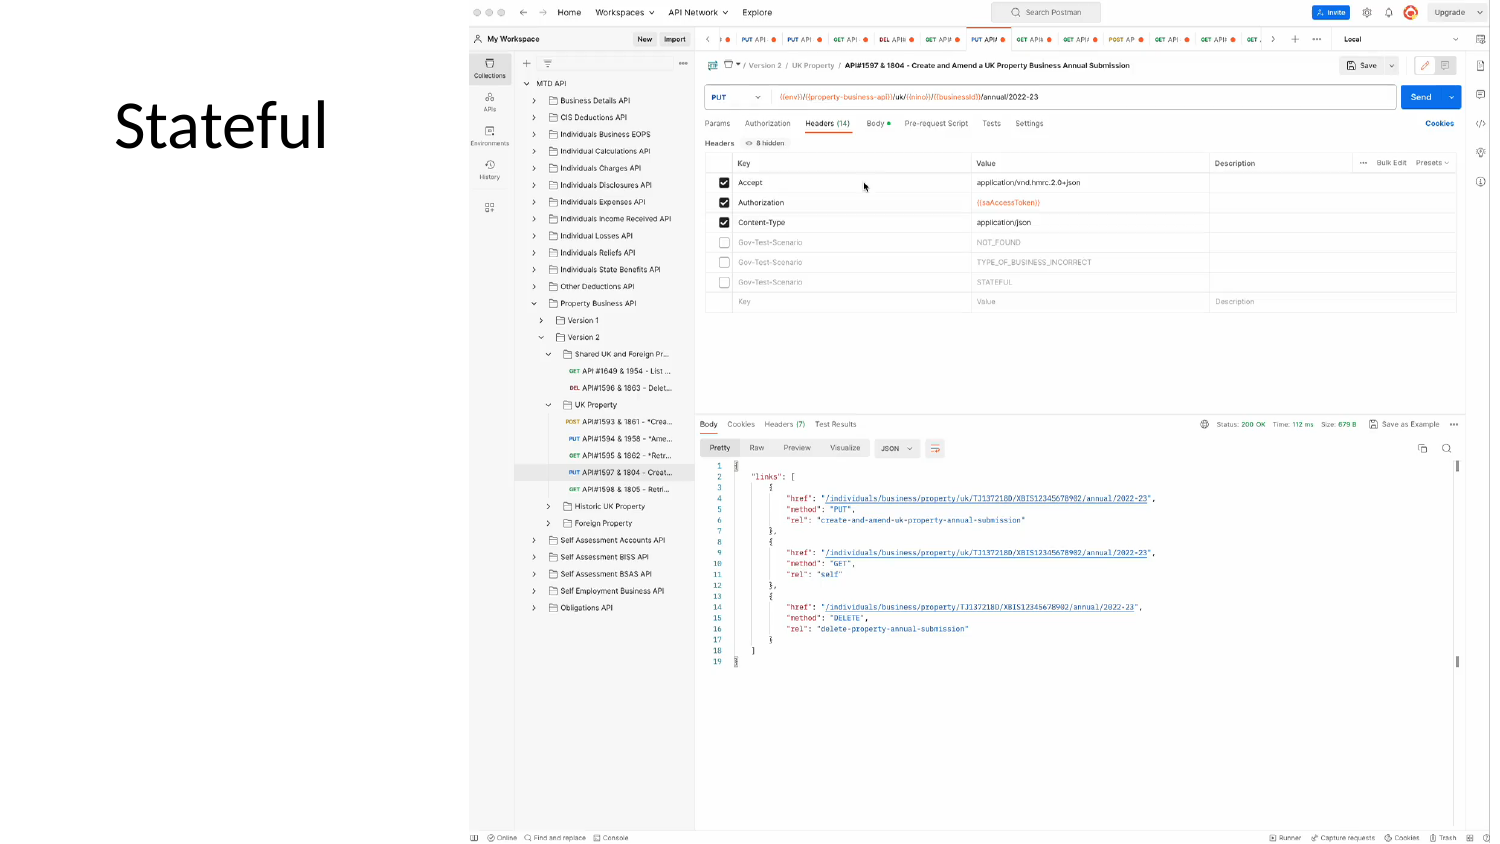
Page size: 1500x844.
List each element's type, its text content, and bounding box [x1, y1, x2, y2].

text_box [468, 0, 1491, 844]
title Stateful [103, 44, 463, 208]
